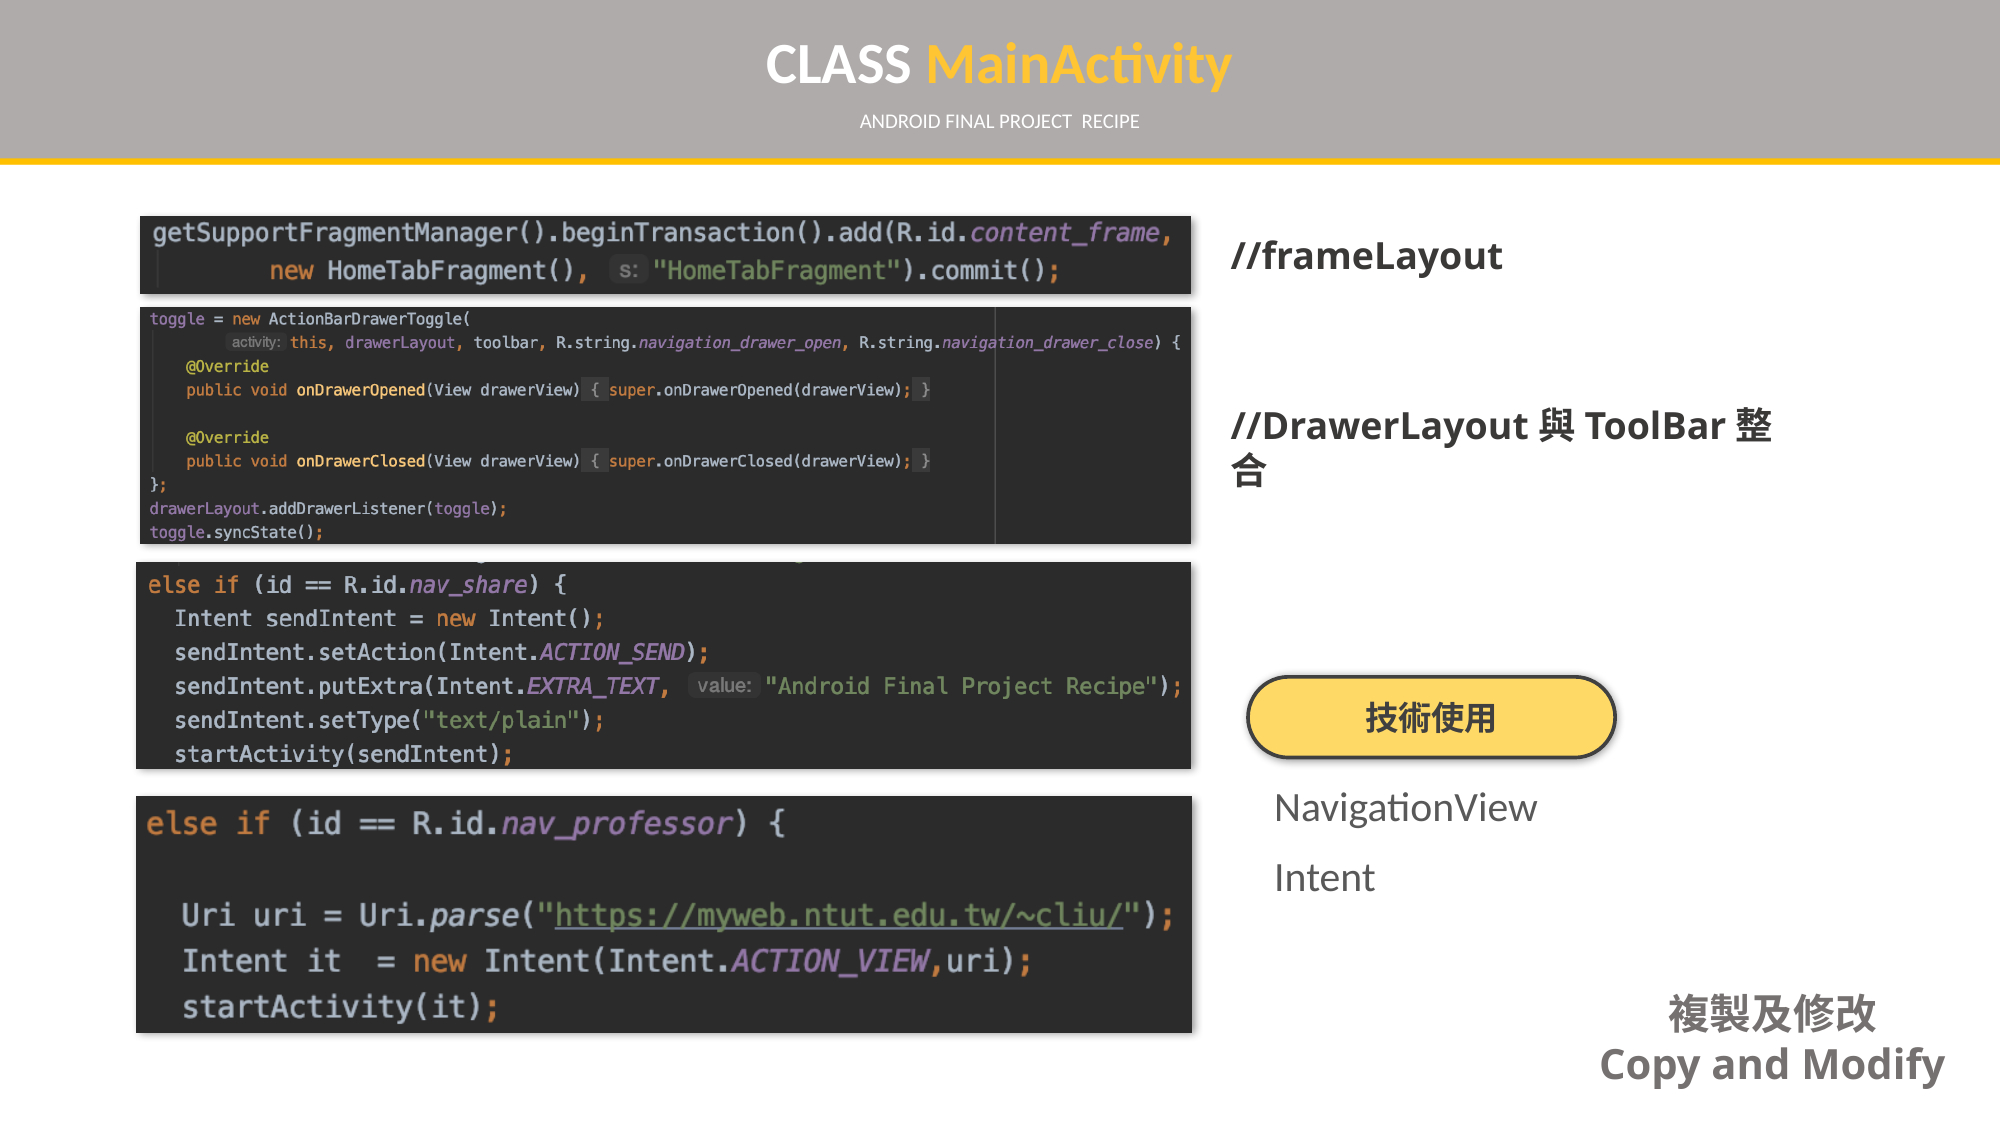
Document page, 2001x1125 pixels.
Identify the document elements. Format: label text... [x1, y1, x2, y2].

picture [136, 562, 1191, 769]
text_box //frameLayout [1215, 224, 1800, 285]
text_box CLASS MainActivity ANDROID FINAL PROJECT RECIPE [0, 0, 2000, 159]
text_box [1247, 676, 1616, 916]
picture [136, 796, 1192, 1033]
text_box 複製及修改 Copy and Modify [1582, 1031, 1963, 1094]
picture [140, 307, 1191, 544]
text_box //DrawerLayout與ToolBar整合 [1215, 394, 1800, 500]
picture [140, 216, 1191, 294]
